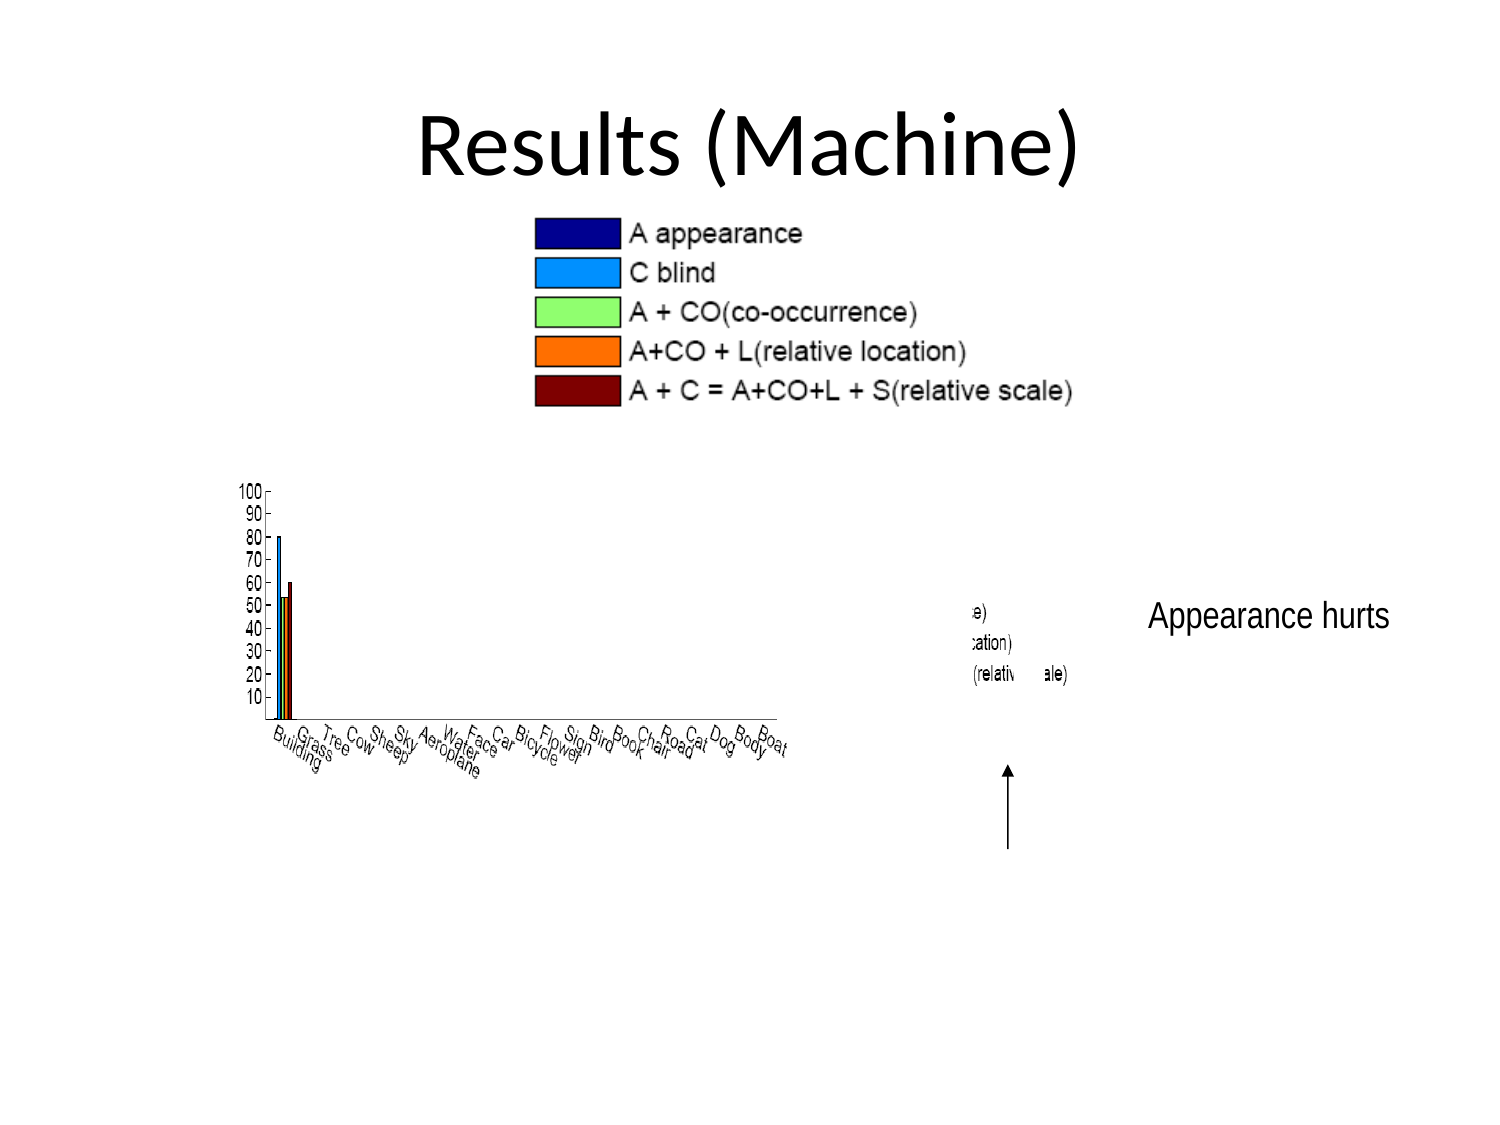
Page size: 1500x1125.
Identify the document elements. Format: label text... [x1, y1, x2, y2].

title Results (Machine) [75, 45, 1425, 233]
text_box Appearance hurts [1133, 583, 1475, 643]
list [235, 475, 1071, 784]
picture [527, 204, 1082, 423]
